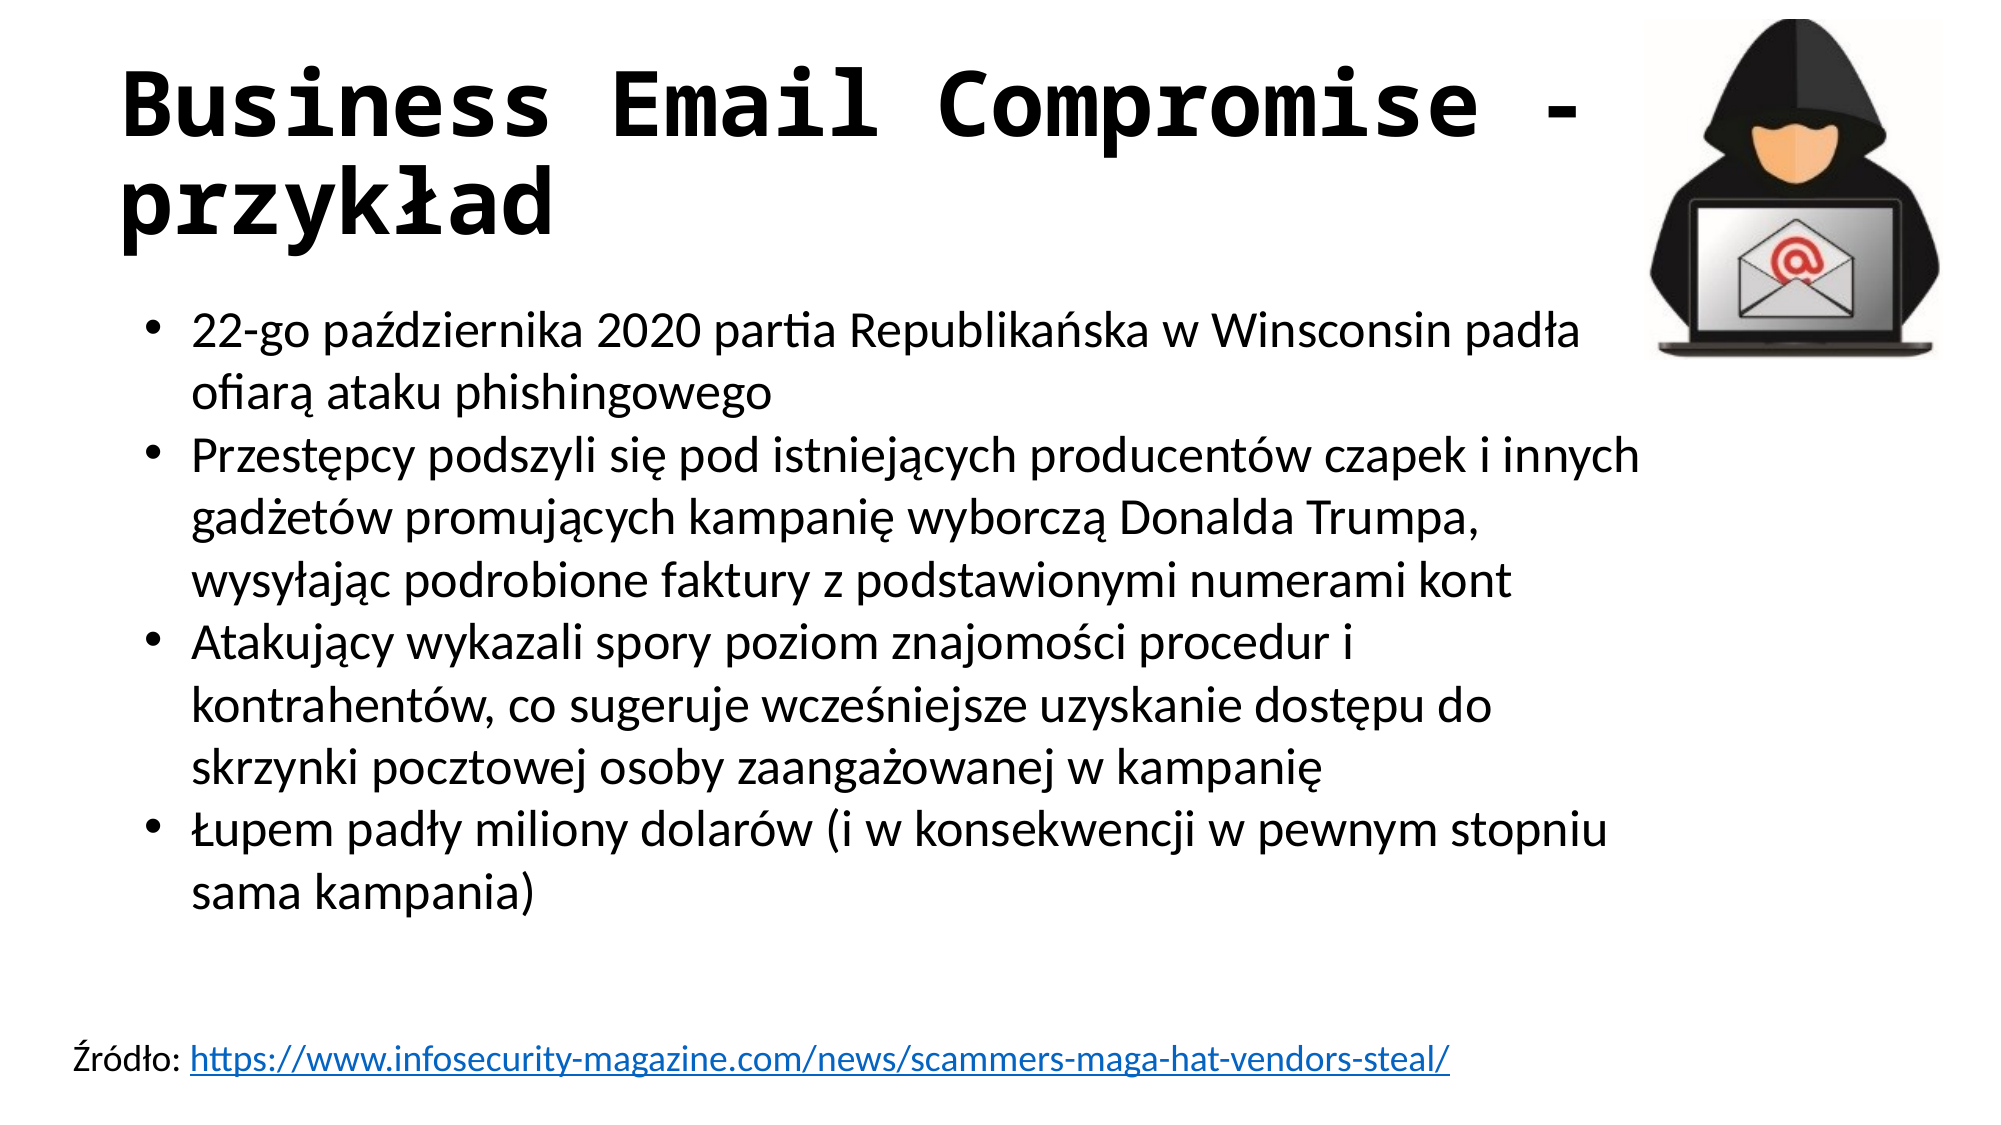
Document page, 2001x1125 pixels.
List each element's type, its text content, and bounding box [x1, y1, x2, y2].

title Business Email Compromise - przykład [105, 38, 1639, 274]
picture [1644, 18, 1944, 360]
text_box Źródło: https://www.infosecurity-magazine.com/news/scammers-maga-hat-vendors-steal/ [58, 1026, 1645, 1086]
text_box 22-go października 2020 partia Republikańska w Winsconsin padła ofiarą ataku phishingowego Przestępcy podszyli się pod istniejących producentów czapek i innych gadżetów promujących kampanię wyborczą Donalda Trumpa, wysyłając podrobione faktury z podstawionymi numerami kont Atakujący wykazali spory poziom znajomości procedur i kontrahentów, co sugeruje wcześniejsze uzyskanie dostępu do skrzynki pocztowej osoby zaangażowanej w kampanię Łupem padły miliony dolarów (i w konsekwencji w pewnym stopniu sama kampania) [129, 287, 1662, 990]
